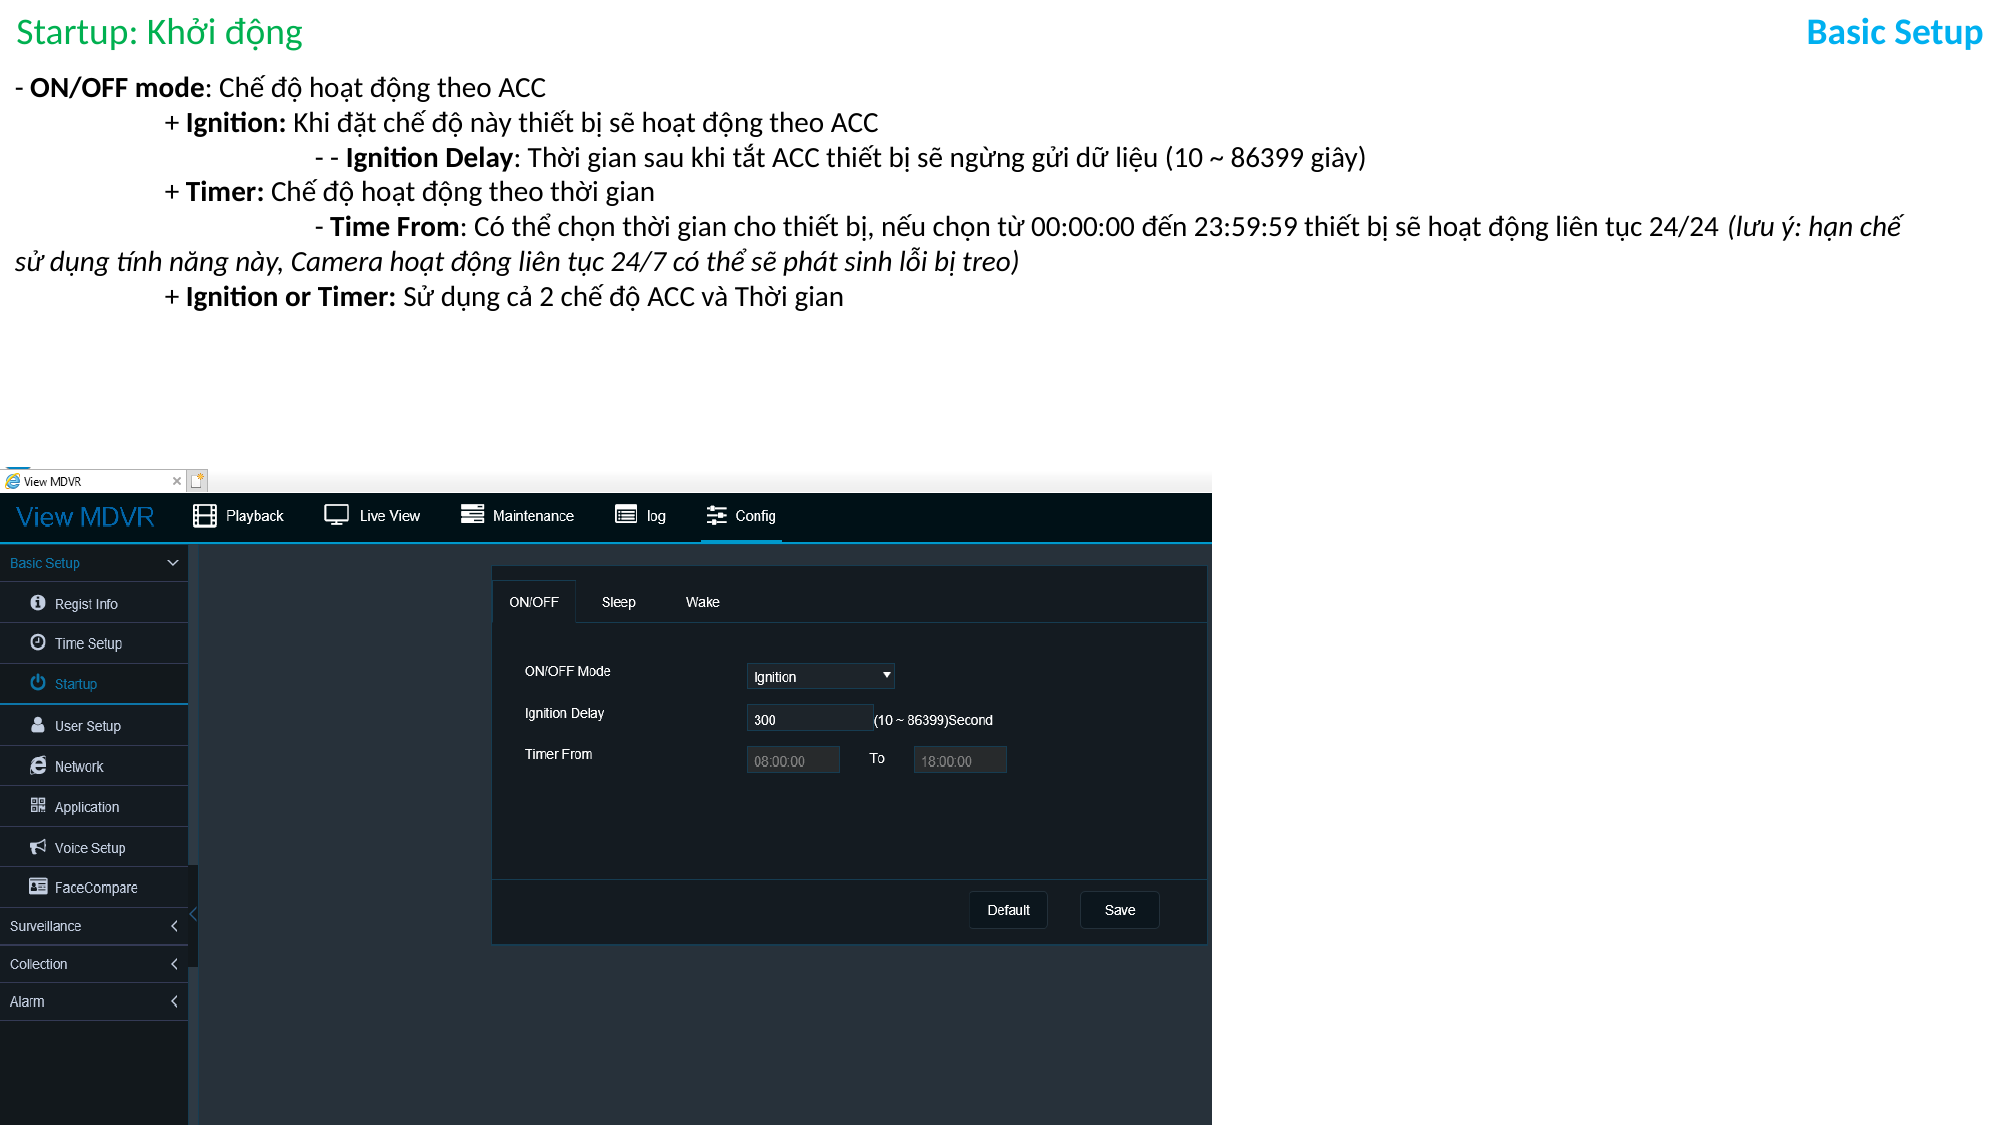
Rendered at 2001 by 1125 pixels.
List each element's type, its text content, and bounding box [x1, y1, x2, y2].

text_box Startup: Khởi động [1, 0, 319, 60]
picture [0, 545, 1212, 1125]
text_box - ON/OFF mode: Chế độ hoạt động theo ACC + Ignition: Khi đặt chế độ này thiết bị sẽ hoạt động theo ACC - - Ignition Delay: Thời gian sau khi tắt ACC thiết bị sẽ ngừng gửi dữ liệu (10 ~ 86399 giây) + Timer: Chế độ hoạt động theo thời gian - Time From: Có thể chọn thời gian cho thiết bị, nếu chọn từ 00:00:00 đến 23:59:59 thiết bị sẽ hoạt động liên tục 24/24 (lưu ý: hạn chế sử dụng tính năng này, Camera hoạt động liên tục 24/7 có thể sẽ phát sinh lỗi bị treo) + Ignition or Timer: Sử dụng cả 2 chế độ ACC và Thời gian [0, 60, 1926, 355]
text_box Basic Setup [1791, 0, 1999, 60]
picture [0, 467, 1212, 541]
